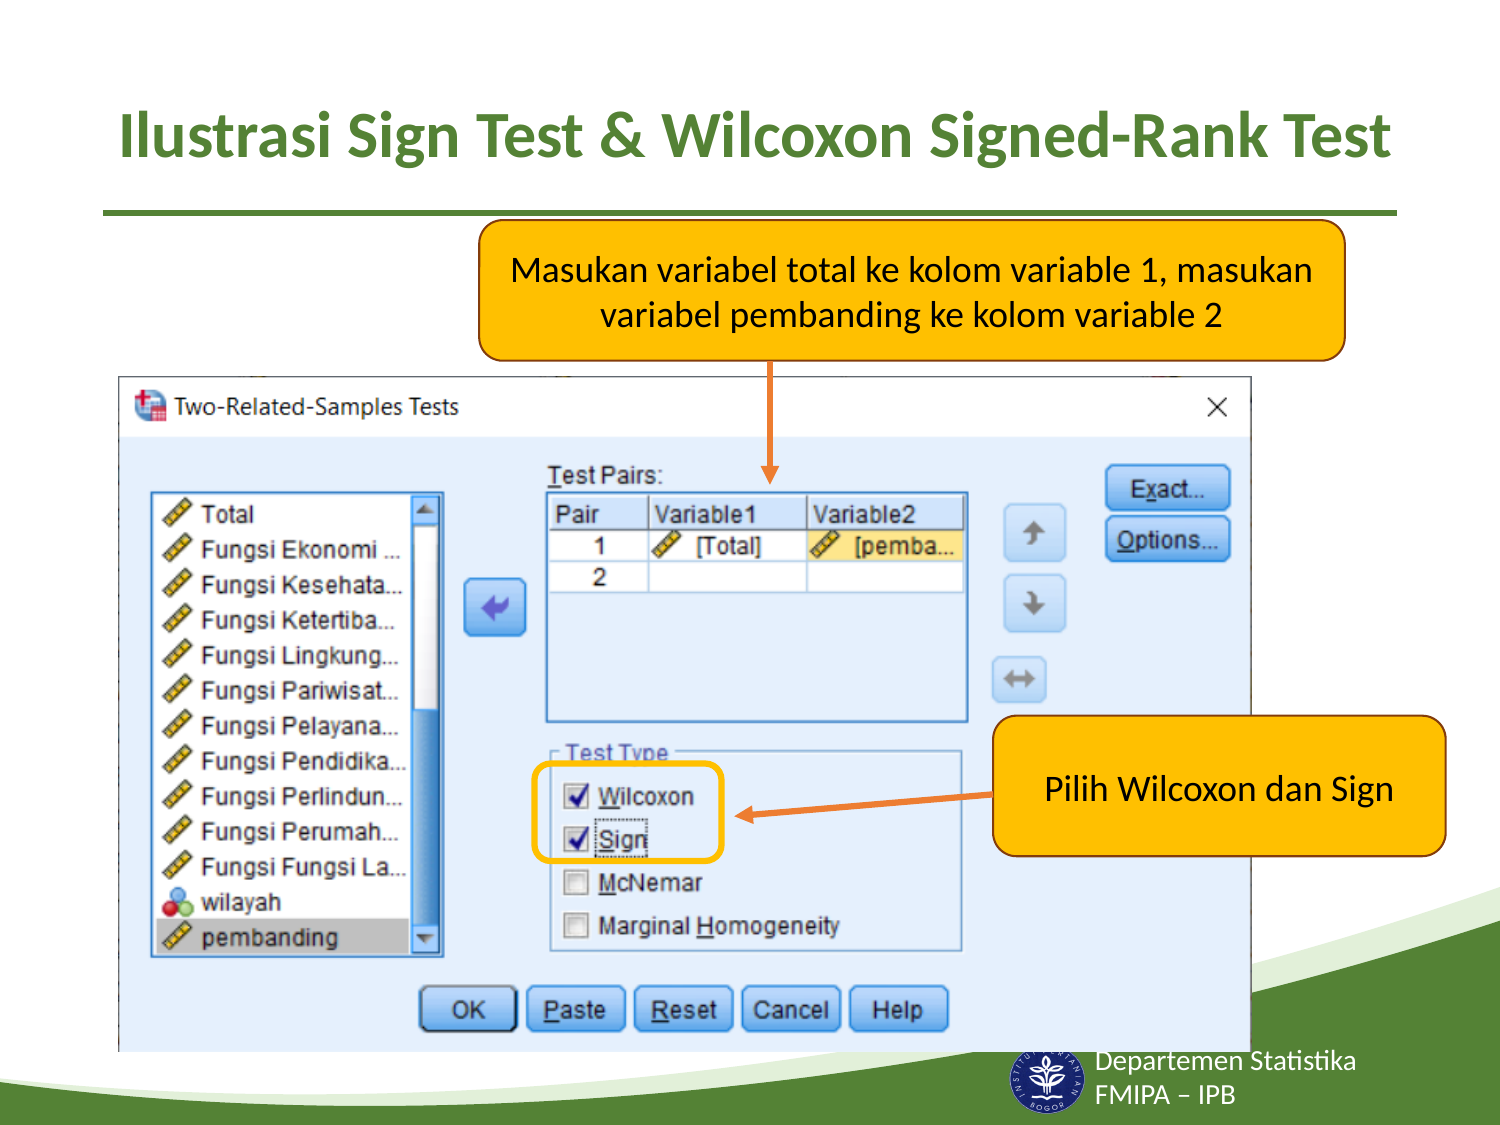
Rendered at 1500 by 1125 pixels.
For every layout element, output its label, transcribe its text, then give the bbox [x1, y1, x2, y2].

text_box Pilih Wilcoxon dan Sign [1252, 714, 1447, 858]
text_box Masukan variabel total ke kolom variable 1, masukan variabel pembanding ke kolom variable 2 [478, 219, 1346, 362]
title Ilustrasi Sign Test & Wilcoxon Signed-Rank Test [103, 59, 1437, 214]
picture [118, 376, 1252, 1114]
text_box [734, 794, 994, 817]
